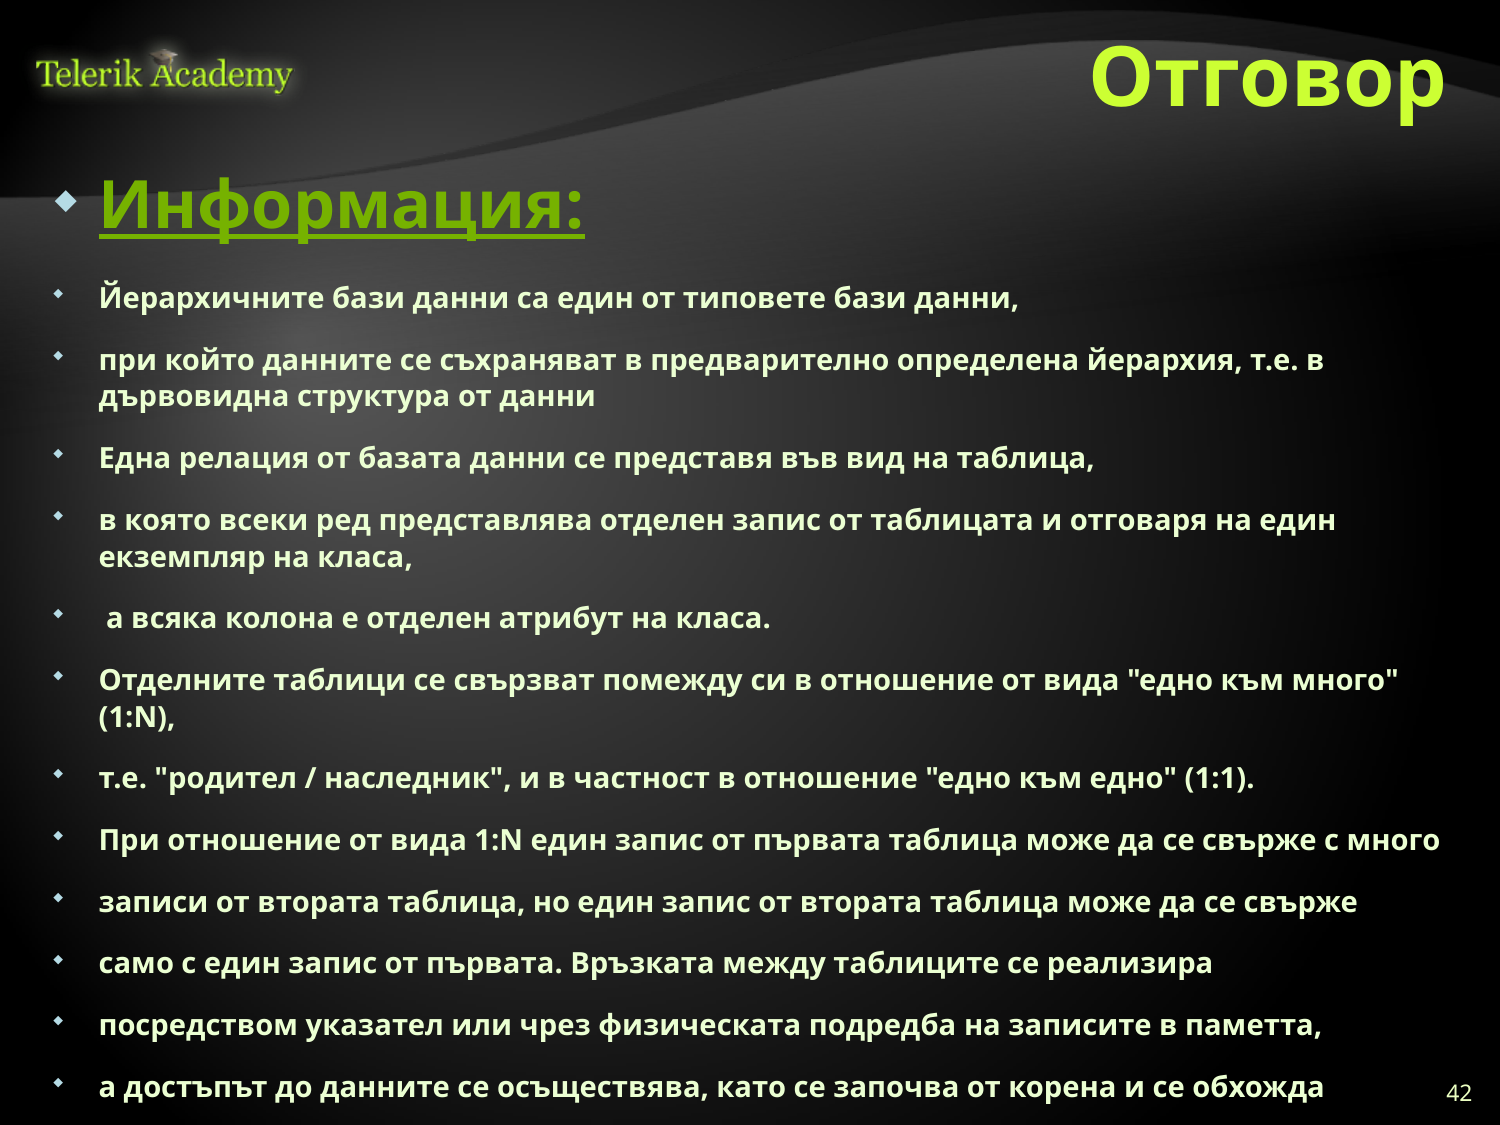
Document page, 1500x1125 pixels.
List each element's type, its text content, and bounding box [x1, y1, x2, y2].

picture [0, 0, 1500, 1125]
list Информация: Йерархичните бази данни са един от типовете бази данни, при който данните се съхраняват в предварително определена йерархия, т.е. в дървовидна структура от данни Една релация от базата данни се представя във вид на таблица, в която всеки ред представлява отделен запис от таблицата и отговаря на един екземпляр на класа, а всяка колона е отделен атрибут на класа. Отделните таблици се свързват помежду си в отношение от вида "едно към много" (1:N), т.е. "родител / наследник", и в частност в отношение "едно към едно" (1:1). При отношение от вида 1:N един запис от първата таблица може да се свърже с много записи от втората таблица, но един запис от втората таблица може да се свърже само с един запис от първата. Връзката между таблиците се реализира посредством указател или чрез физическата подредба на записите в паметта, а достъпът до данните се осъществява, като се започва от корена и се обхожда дървото надолу до откриване на търсените данни. [37, 149, 1463, 1100]
slide_number 42 [1412, 1074, 1488, 1113]
title Отговор [300, 12, 1463, 149]
